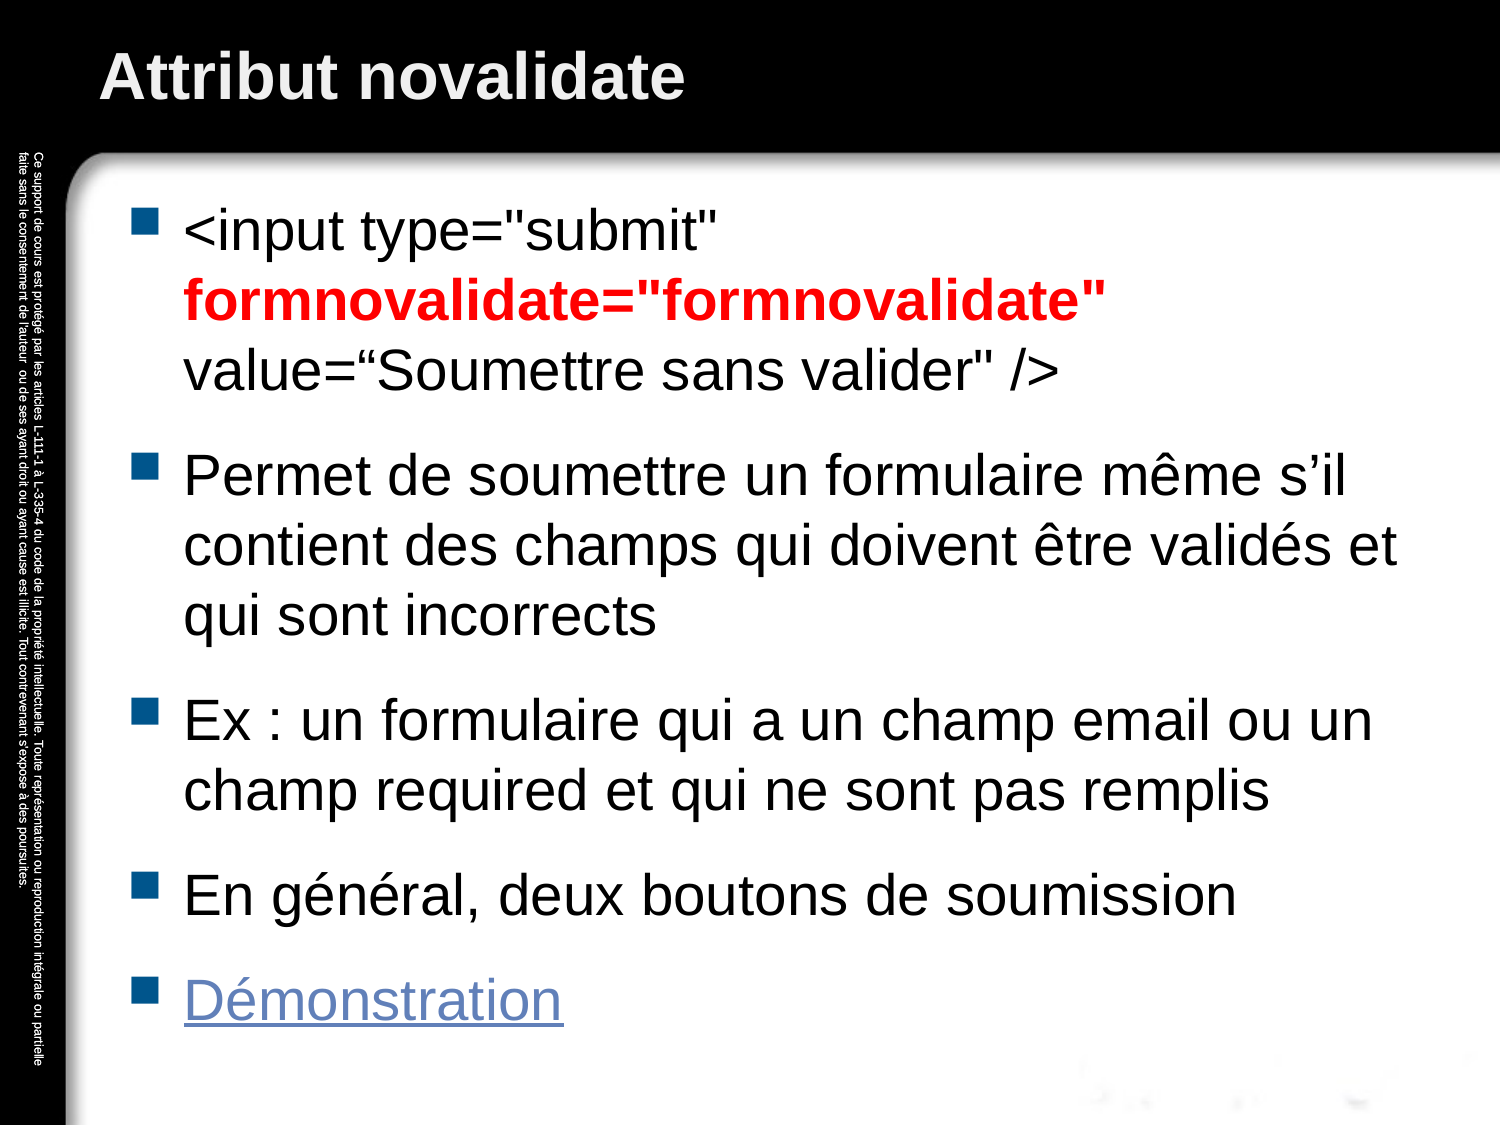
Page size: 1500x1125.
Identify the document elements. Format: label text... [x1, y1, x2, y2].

title Attribut novalidate [83, 28, 1472, 117]
picture [0, 0, 1500, 1125]
list <input type="submit" formnovalidate="formnovalidate" value=“Soumettre sans valider" /> Permet de soumettre un formulaire même s’il contient des champs qui doivent être validés et qui sont incorrects Ex : un formulaire qui a un champ email ou un champ required et qui ne sont pas remplis En général, deux boutons de soumission Démonstration [112, 184, 1426, 960]
